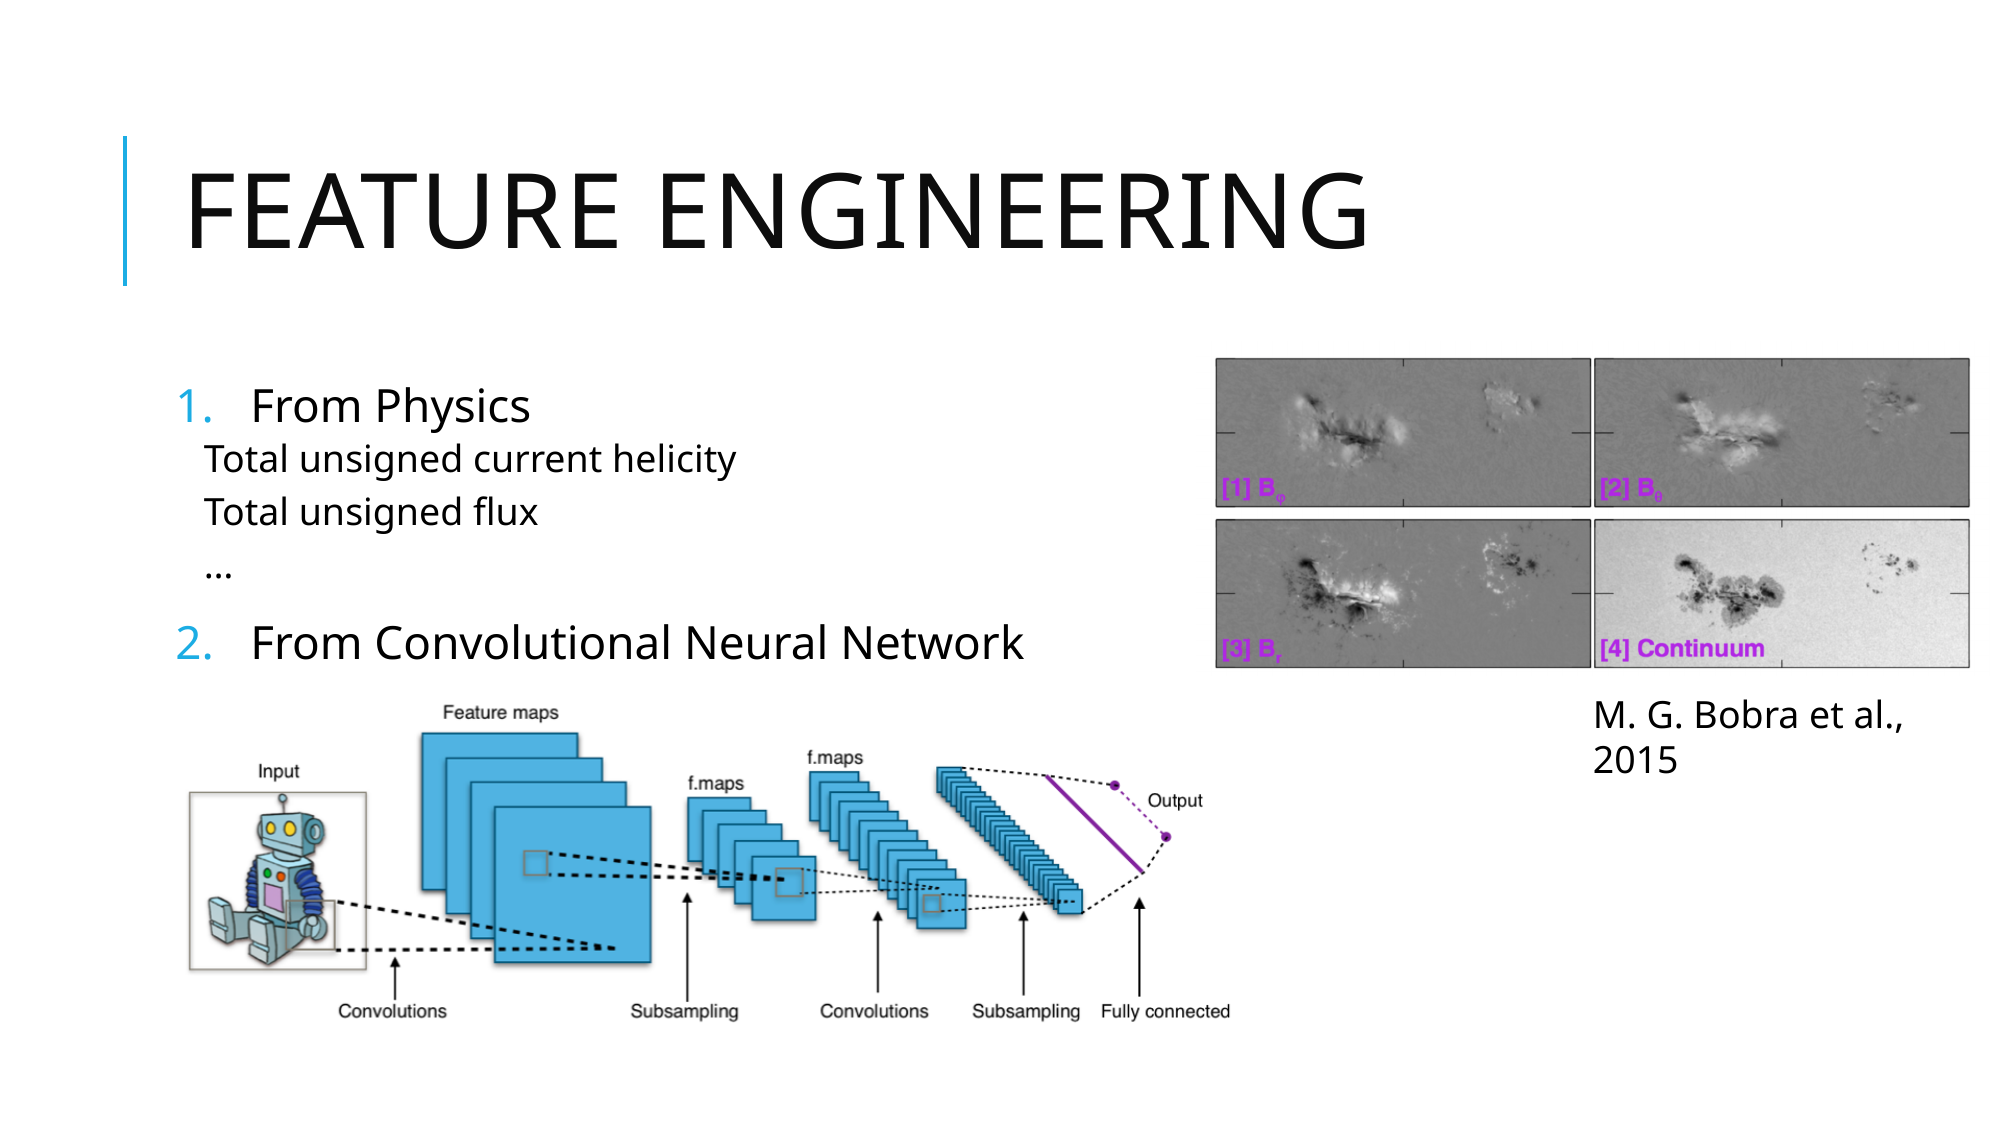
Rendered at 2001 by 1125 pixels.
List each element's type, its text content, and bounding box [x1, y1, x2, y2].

text_box M. G. Bobra et al., 2015 [1578, 683, 1990, 789]
title Feature engineering [168, 96, 1763, 342]
picture [167, 695, 1252, 1030]
picture [1195, 341, 1990, 676]
